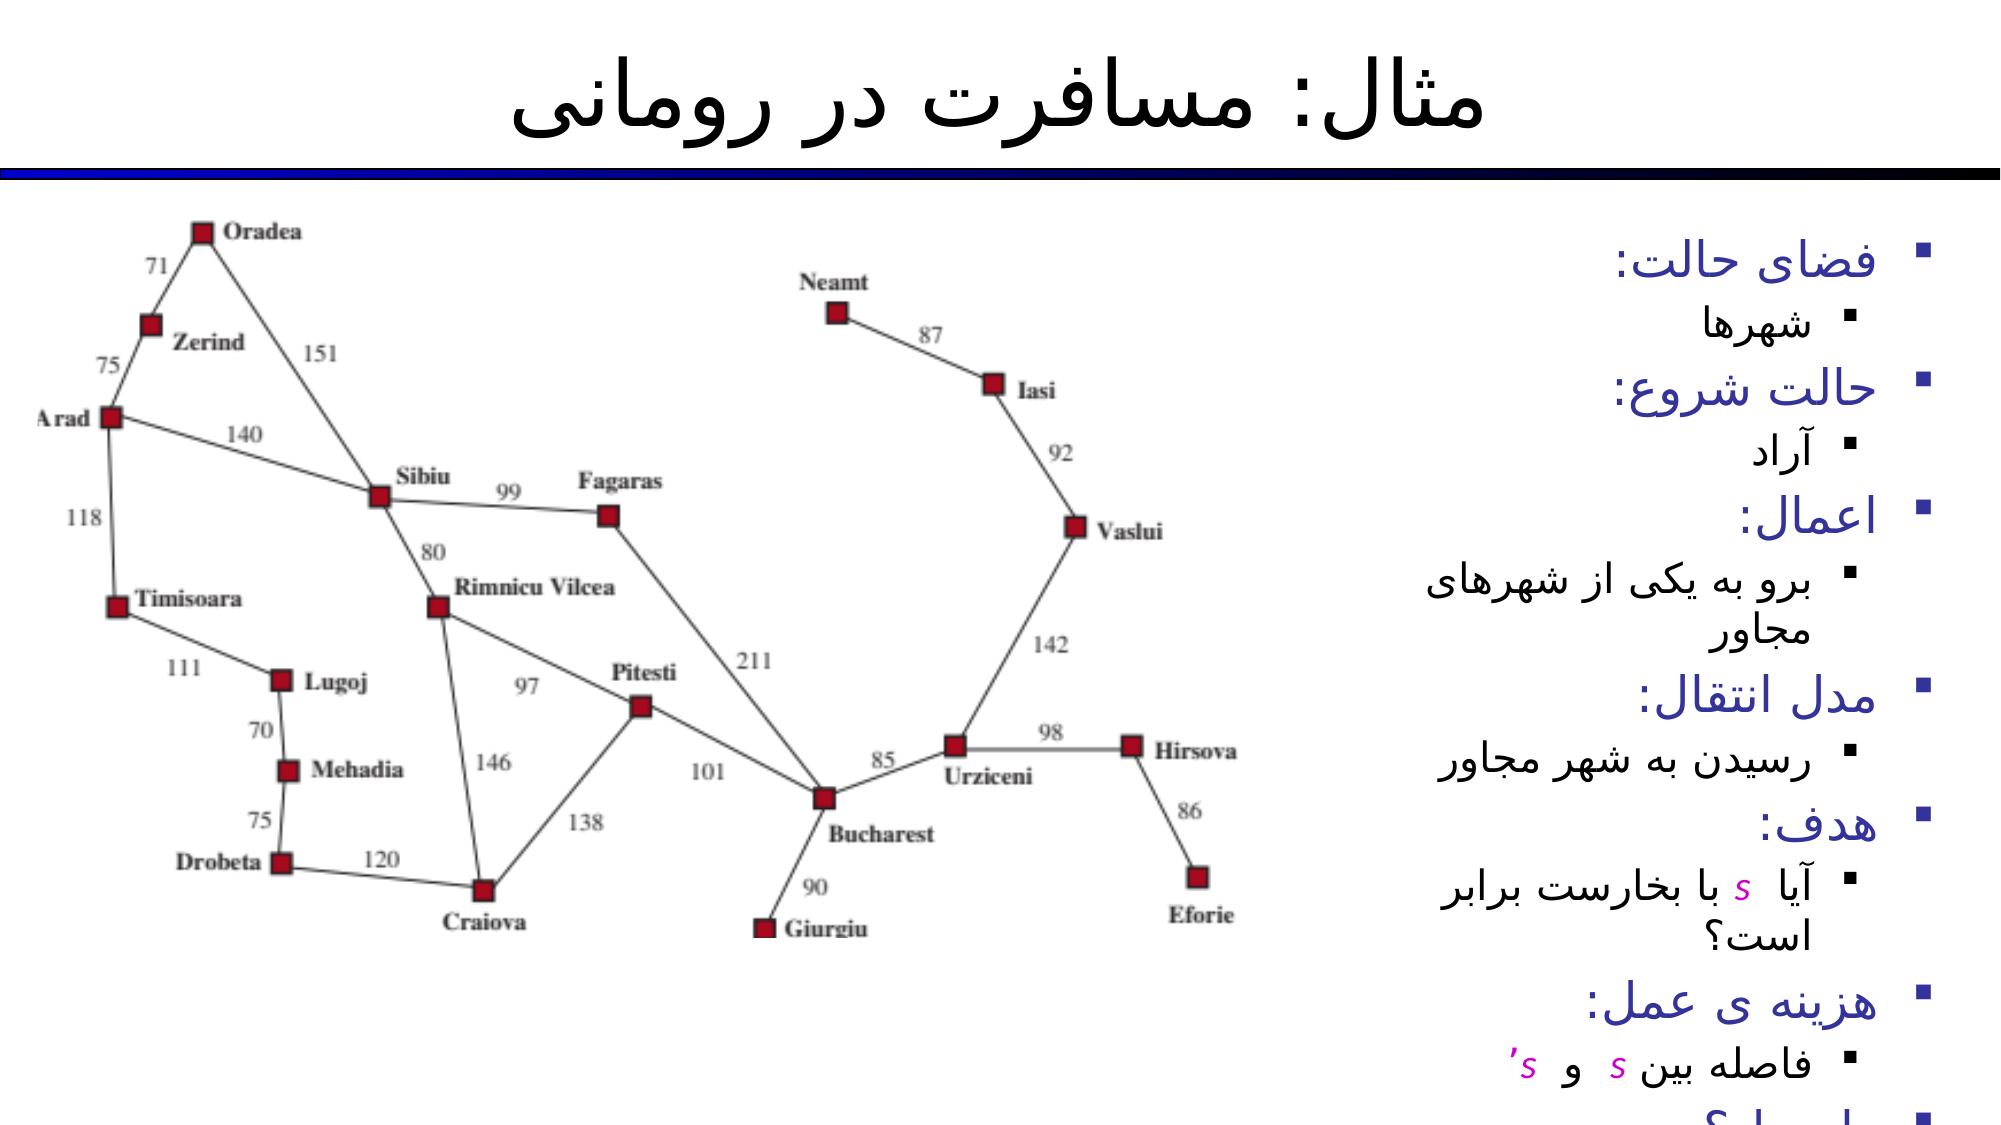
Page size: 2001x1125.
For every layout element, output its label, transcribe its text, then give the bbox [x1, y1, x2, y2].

list فضای حالت: شهرها حالت شروع: آراد اعمال: برو به یکی از شهرهای مجاور مدل انتقال: رسیدن به شهر مجاور هدف: آیا s با بخارست برابر است؟ هزینه ی عمل: فاصله بین s و s’ راه حل؟ [1312, 219, 1951, 1101]
picture [37, 219, 1239, 938]
title مثال: مسافرت در رومانی [0, 0, 2000, 184]
